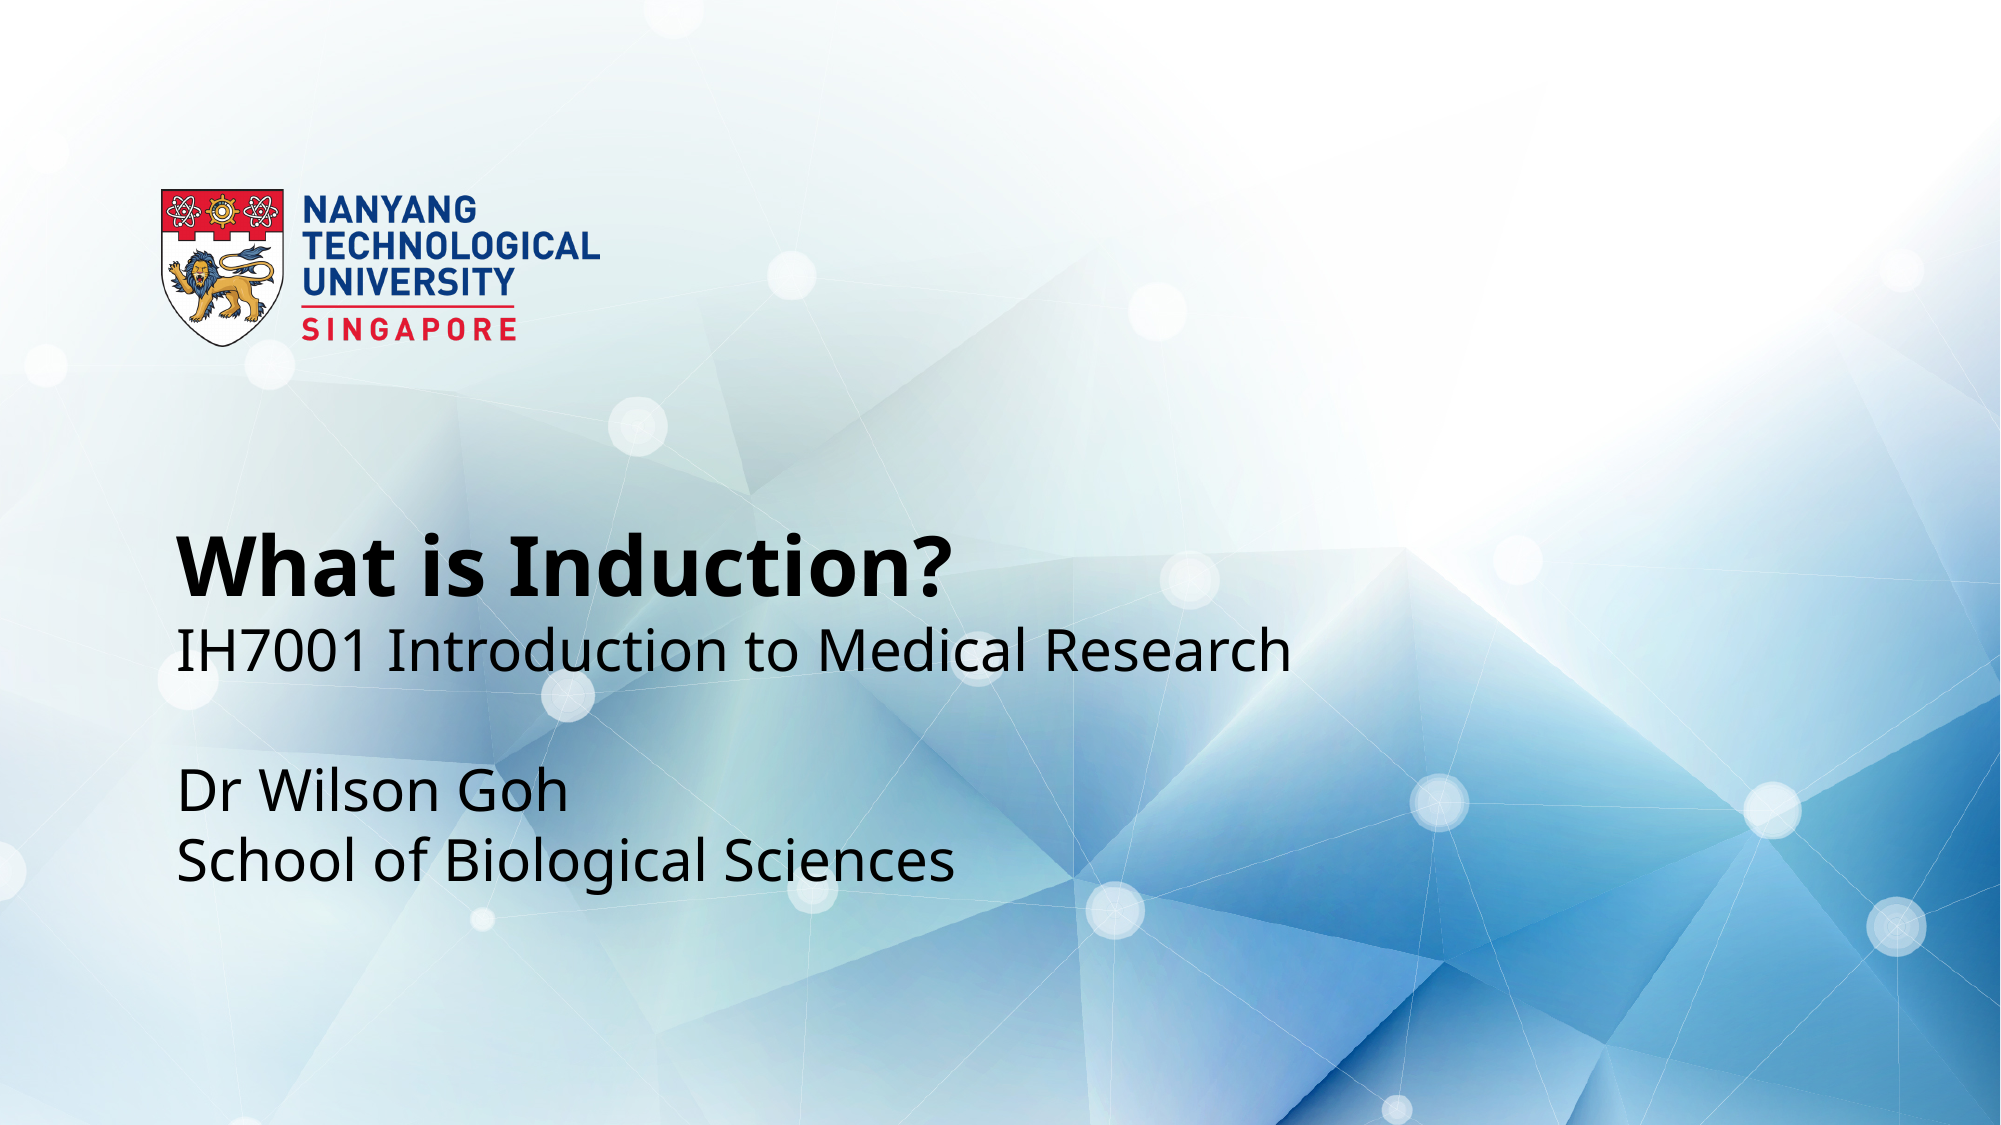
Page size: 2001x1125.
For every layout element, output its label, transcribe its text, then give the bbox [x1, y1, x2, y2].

picture [0, 0, 2001, 1125]
text_box What is Induction? IH7001 Introduction to Medical Research Dr Wilson Goh School of Biological Sciences [161, 437, 1655, 969]
